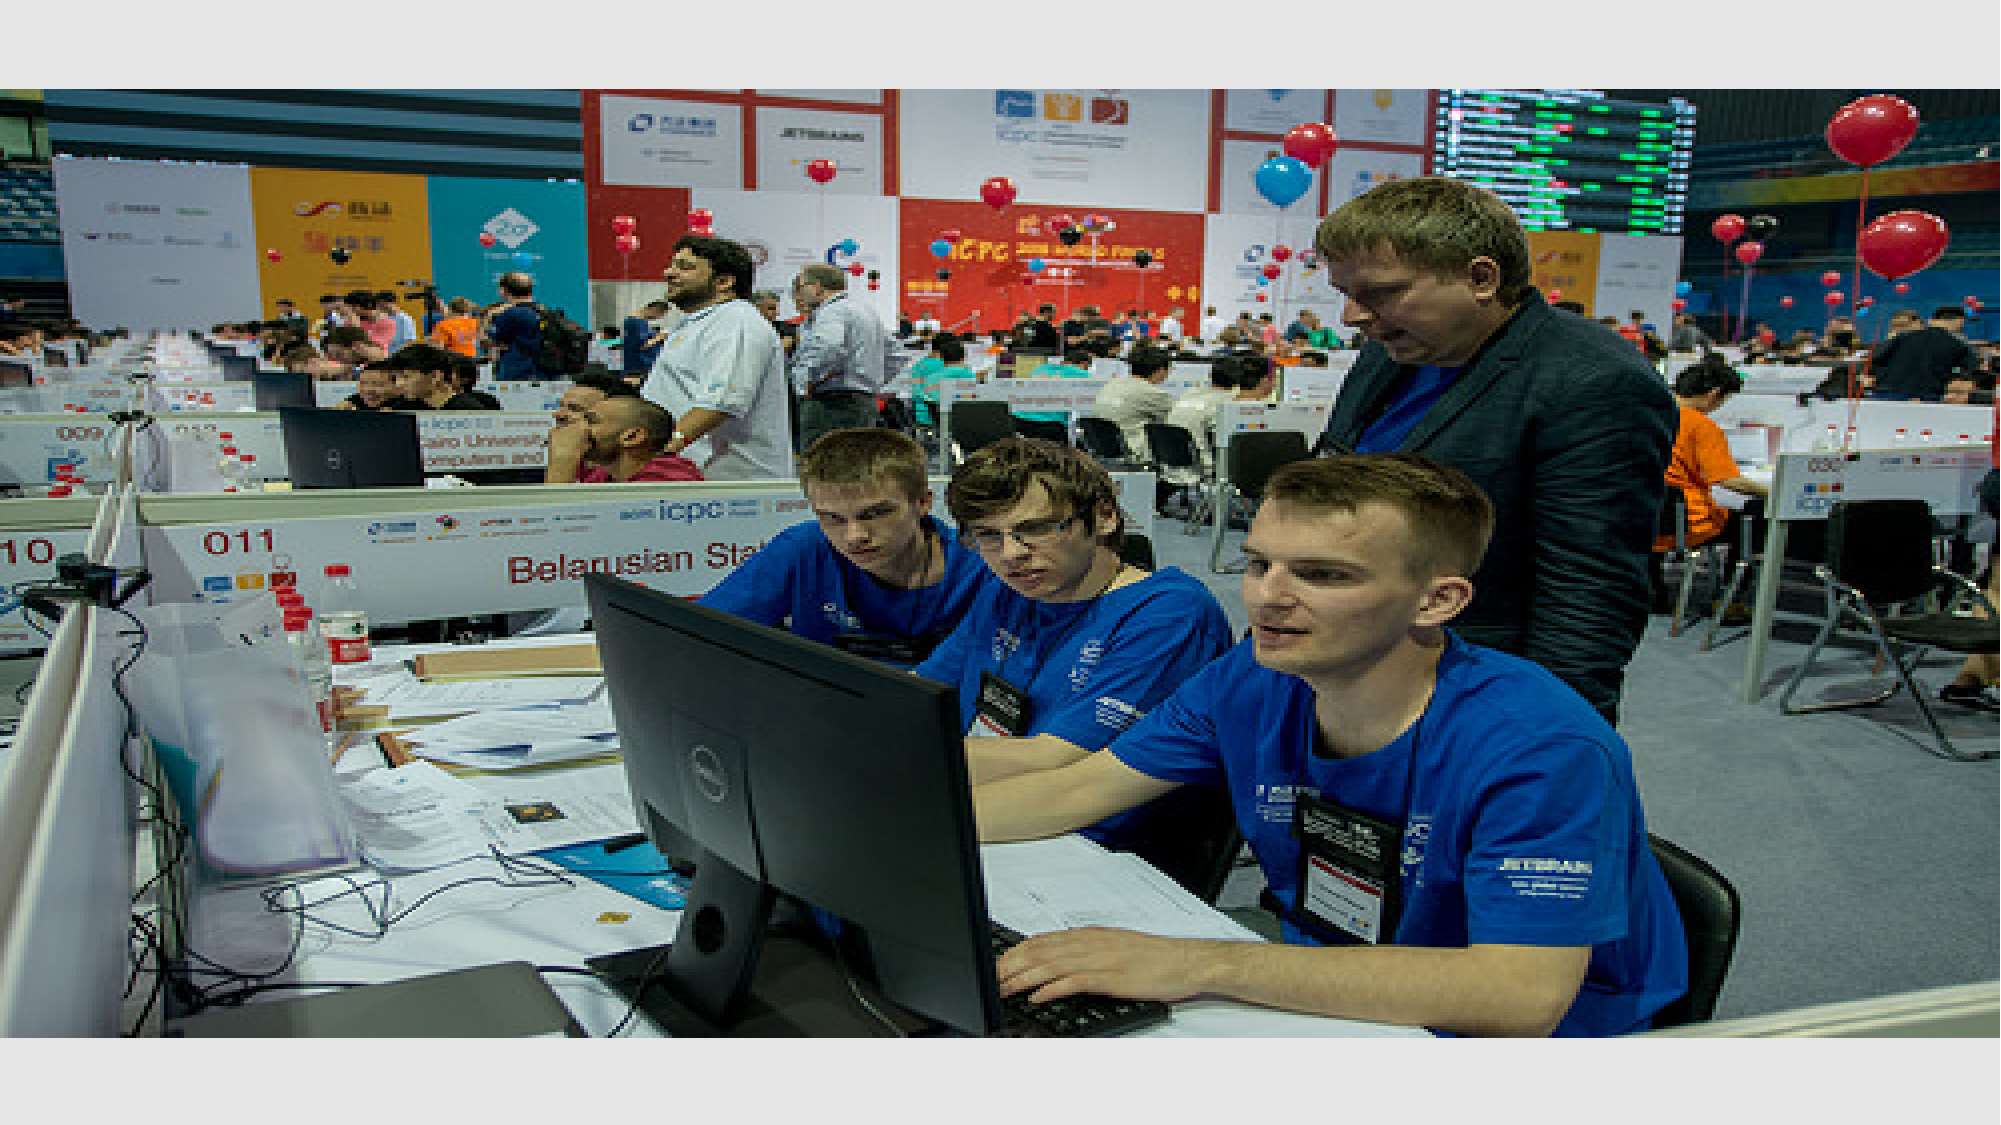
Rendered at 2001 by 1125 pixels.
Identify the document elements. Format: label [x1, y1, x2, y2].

picture [0, 89, 2000, 1038]
